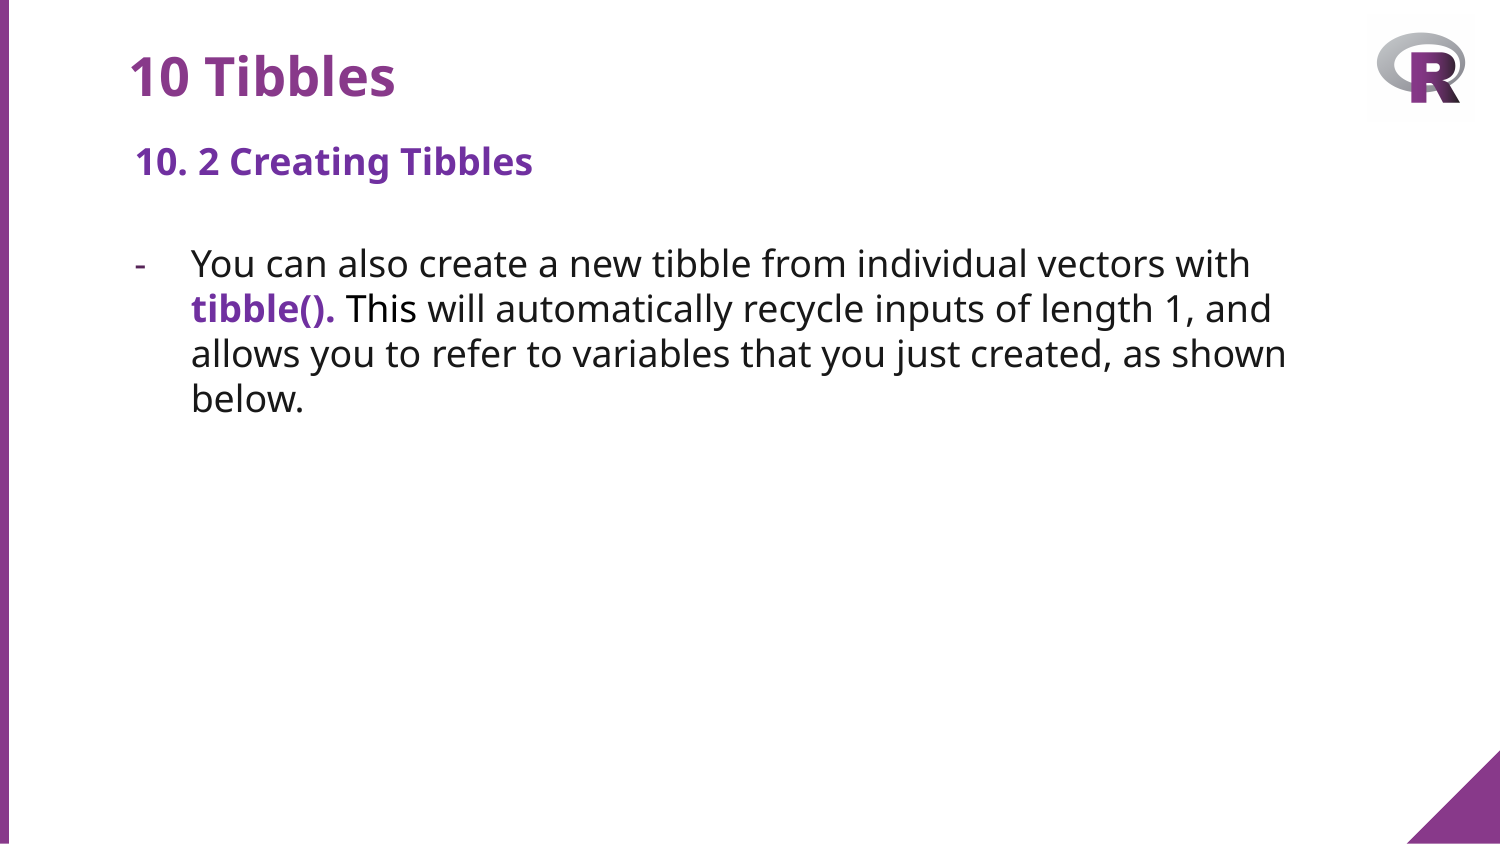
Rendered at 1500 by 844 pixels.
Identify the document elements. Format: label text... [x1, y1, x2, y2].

picture [1367, 14, 1475, 122]
title 10 Tibbles [113, 27, 1224, 122]
list 10. 2 Creating Tibbles You can also create a new tibble from individual vectors with tibble(). This will automatically recycle inputs of length 1, and allows you to refer to variables that you just created, as shown below. [100, 122, 1387, 745]
